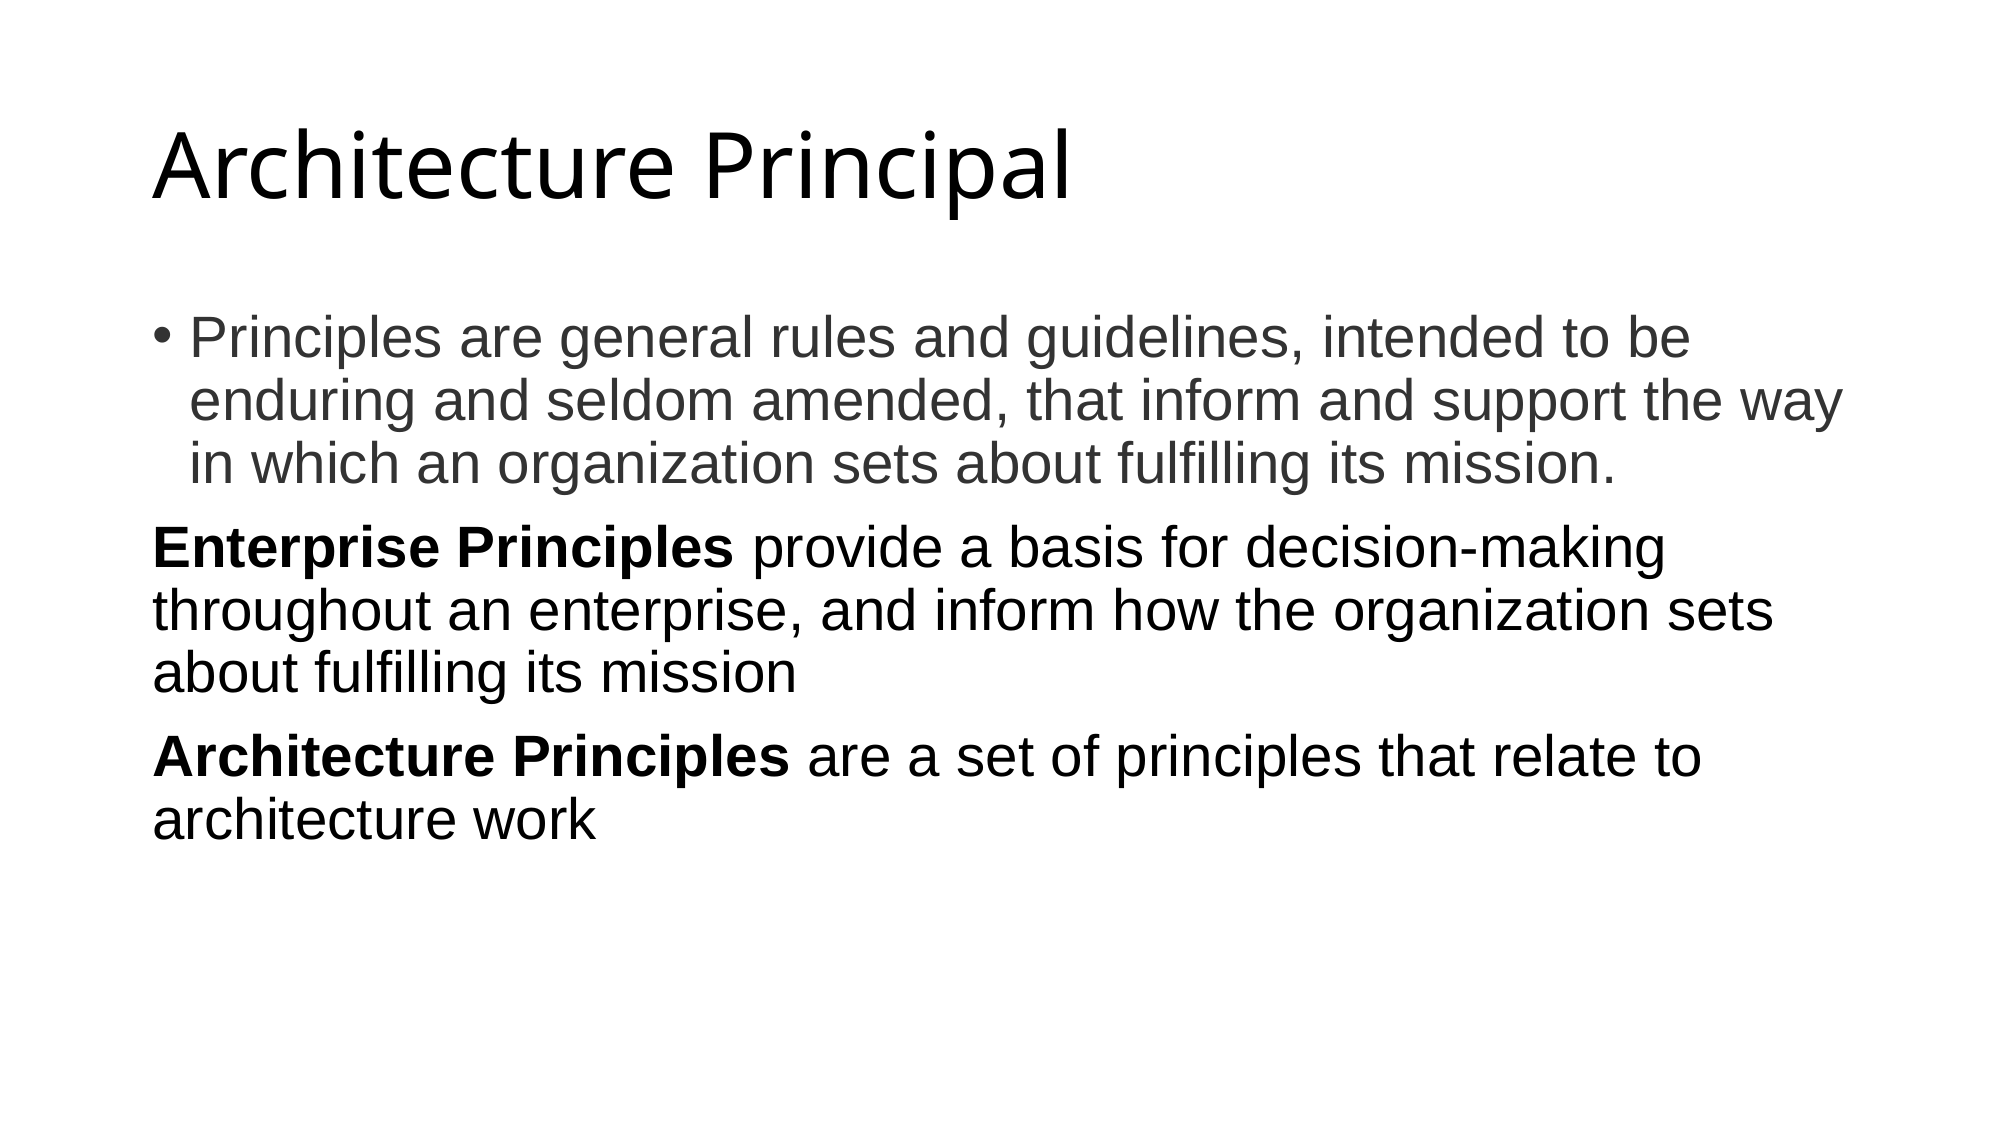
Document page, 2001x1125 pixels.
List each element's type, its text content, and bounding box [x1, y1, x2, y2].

title Architecture Principal [137, 59, 1863, 278]
list Principles are general rules and guidelines, intended to be enduring and seldom amended, that inform and support the way in which an organization sets about fulfilling its mission. Enterprise Principles provide a basis for decision-making throughout an enterprise, and inform how the organization sets about fulfilling its mission Architecture Principles are a set of principles that relate to architecture work [137, 299, 1863, 1014]
